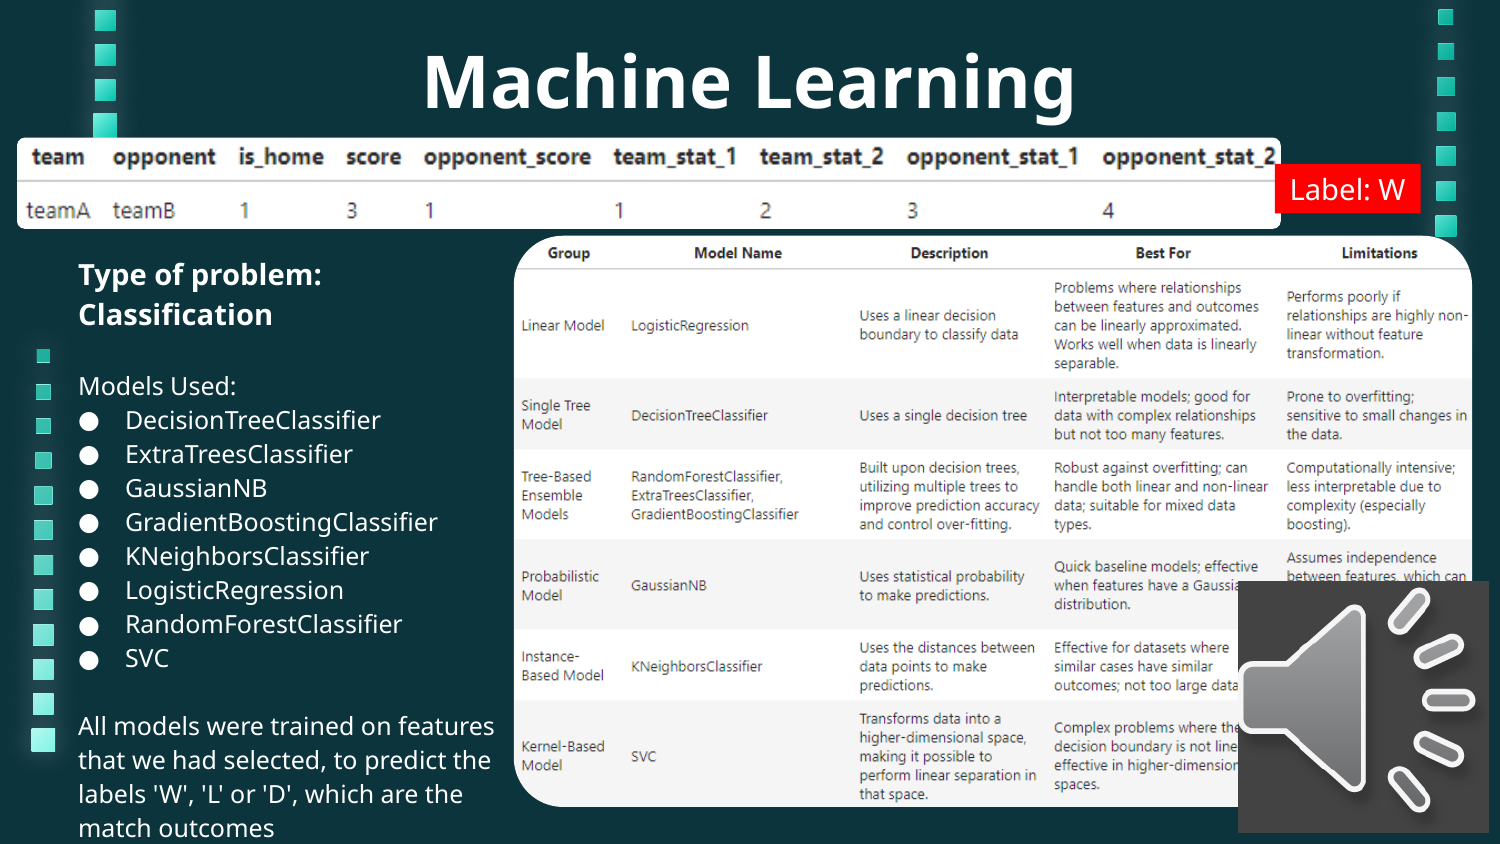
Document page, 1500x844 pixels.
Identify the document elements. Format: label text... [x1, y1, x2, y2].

text_box Label: W [1286, 163, 1421, 214]
title Machine Learning [118, 20, 1382, 115]
list Type of problem: Classification Models Used: DecisionTreeClassifier ExtraTreesClassifier GaussianNB GradientBoostingClassifier KNeighborsClassifier LogisticRegression RandomForestClassifier SVC All models were trained on features that we had selected, to predict the labels 'W', 'L' or 'D', which are the match outcomes [40, 237, 528, 823]
picture [16, 137, 1281, 230]
picture [513, 235, 1490, 834]
